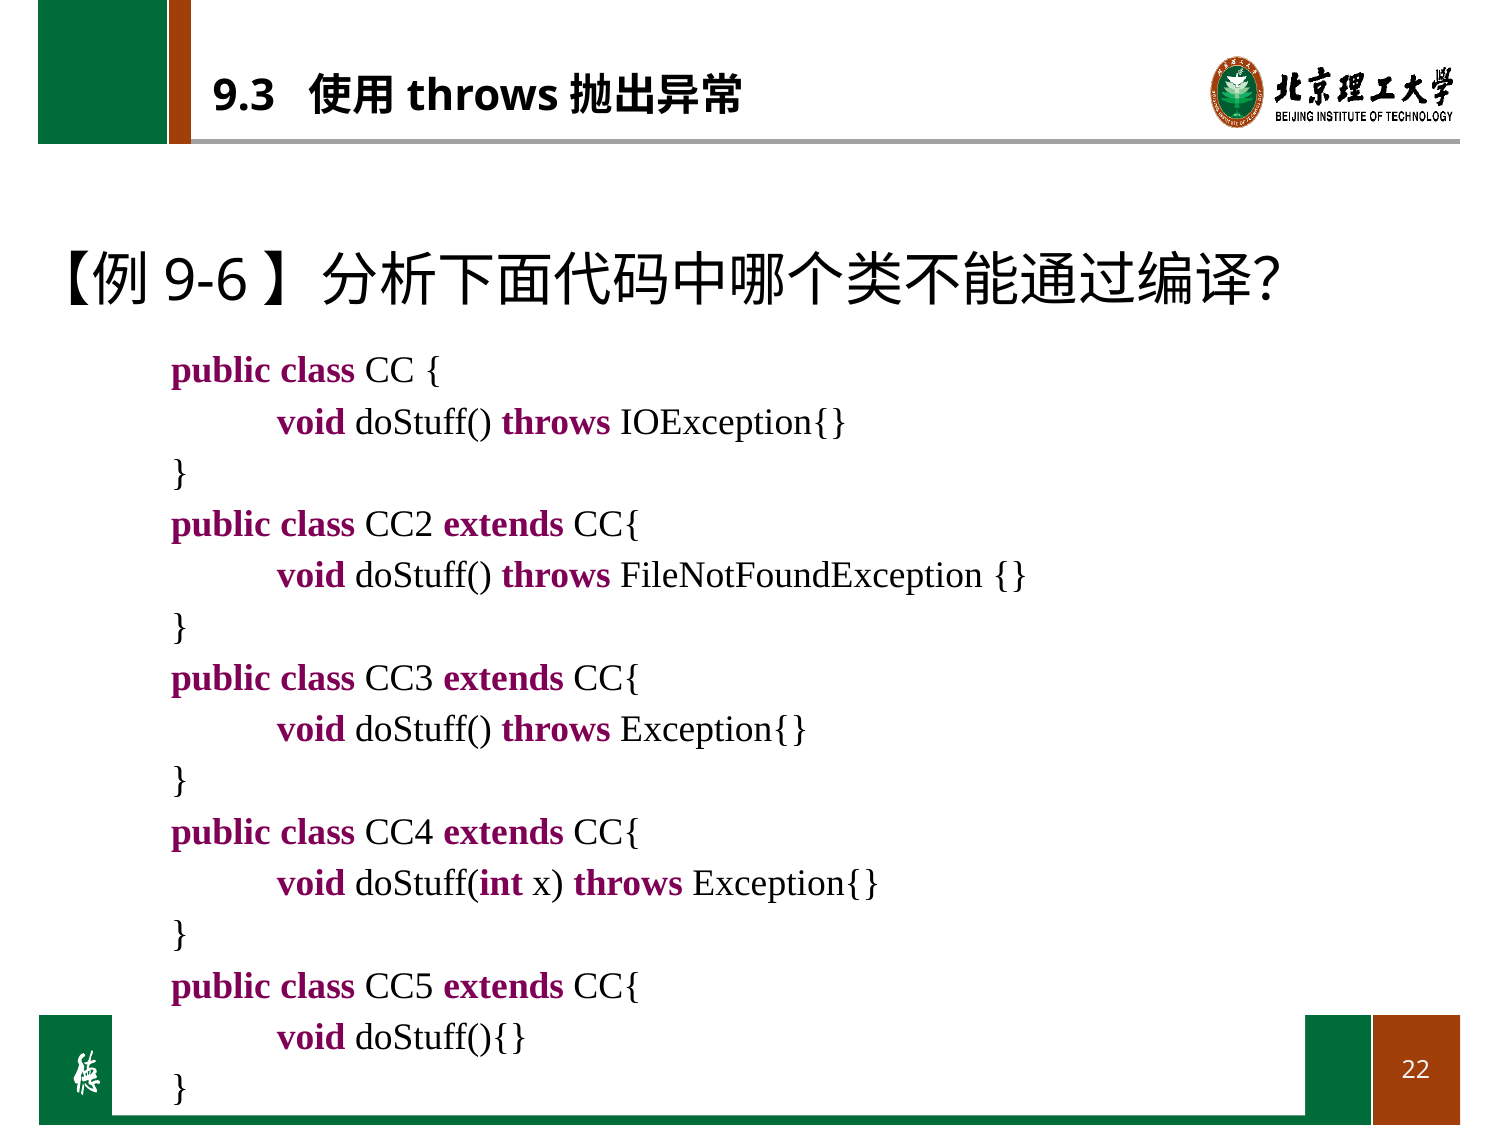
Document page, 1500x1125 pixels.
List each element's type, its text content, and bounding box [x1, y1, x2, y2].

text_box public class CC { void doStuff() throws IOException{} } public class CC2 extends CC{ void doStuff() throws FileNotFoundException {} } public class CC3 extends CC{ void doStuff() throws Exception{} } public class CC4 extends CC{ void doStuff(int x) throws Exception{} } public class CC5 extends CC{ void doStuff(){} } [112, 338, 1306, 1116]
list 【例9-6】分析下面代码中哪个类不能通过编译？ [0, 243, 1350, 986]
picture [1210, 56, 1453, 128]
title 9.3 使用throws抛出异常 [197, 64, 1262, 128]
